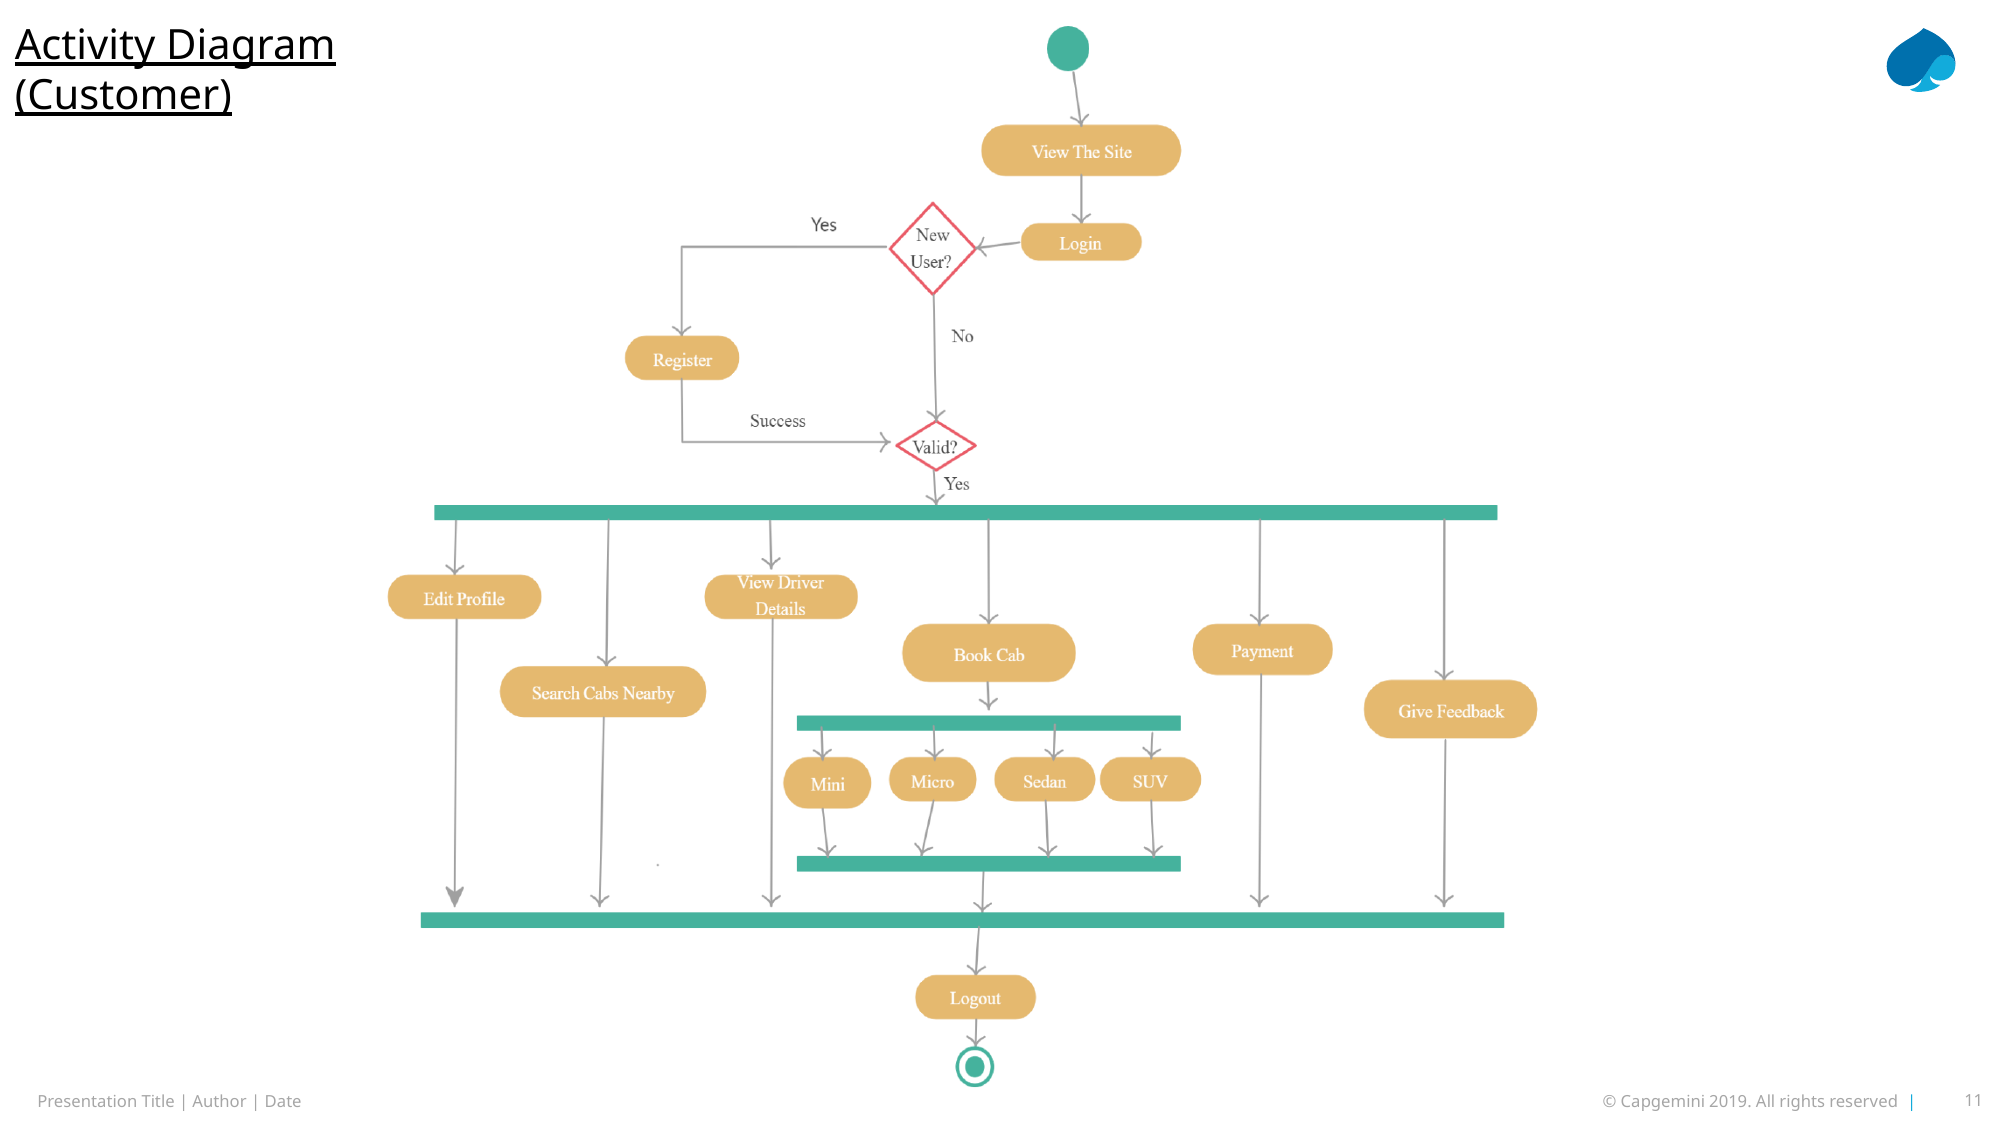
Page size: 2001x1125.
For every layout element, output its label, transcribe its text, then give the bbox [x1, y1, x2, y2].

picture [362, 0, 1563, 1115]
text_box Activity Diagram (Customer) [0, 10, 362, 125]
